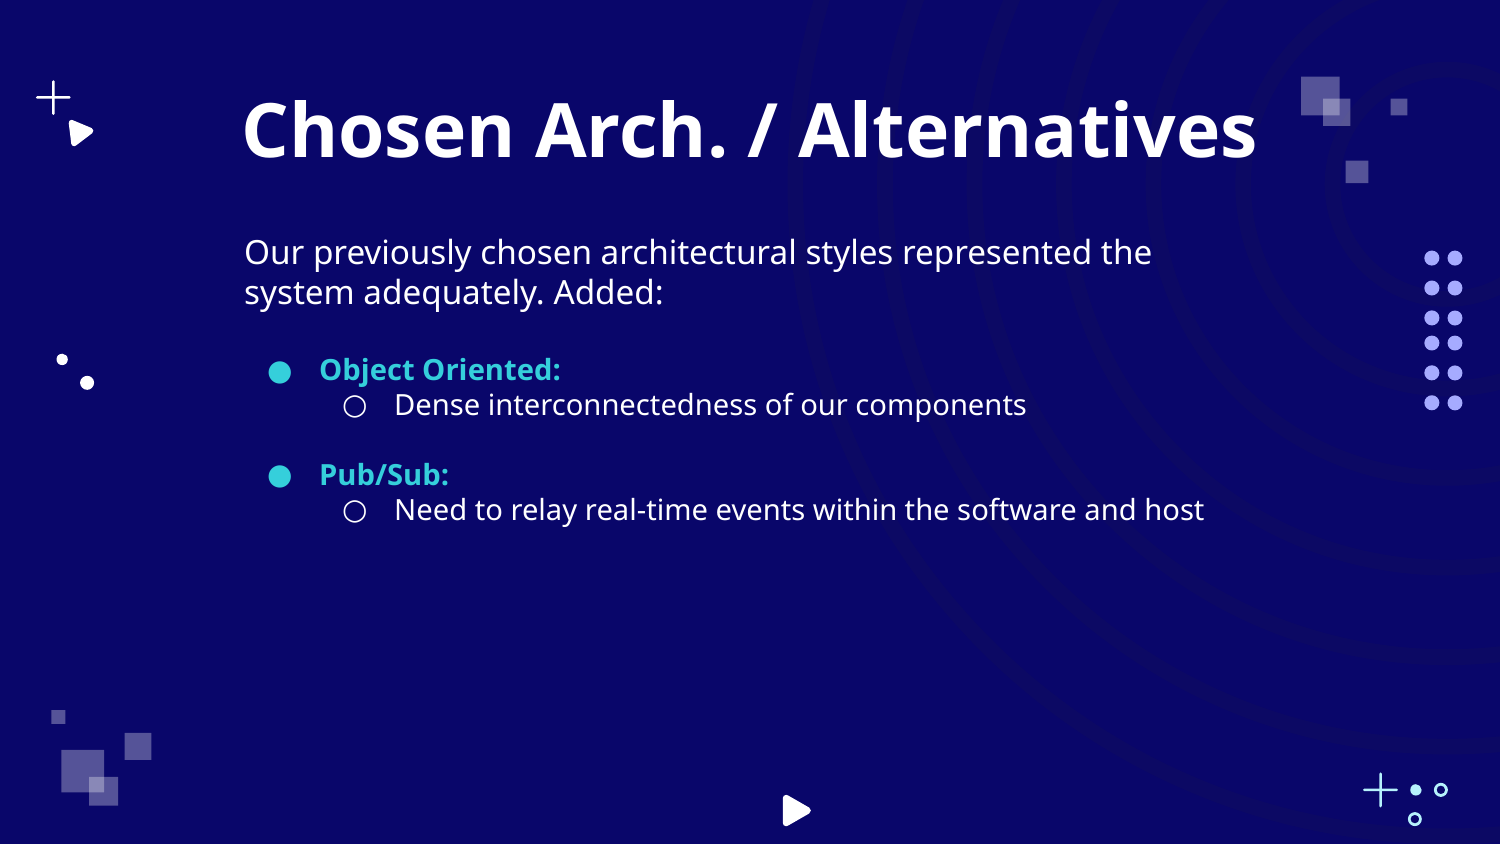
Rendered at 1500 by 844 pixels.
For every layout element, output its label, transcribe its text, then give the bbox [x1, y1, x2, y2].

title Chosen Arch. / Alternatives [118, 88, 1382, 167]
text_box Our previously chosen architectural styles represented the system adequately. Added: Object Oriented: Dense interconnectedness of our components Pub/Sub: Need to relay real-time events within the software and host [229, 216, 1271, 581]
